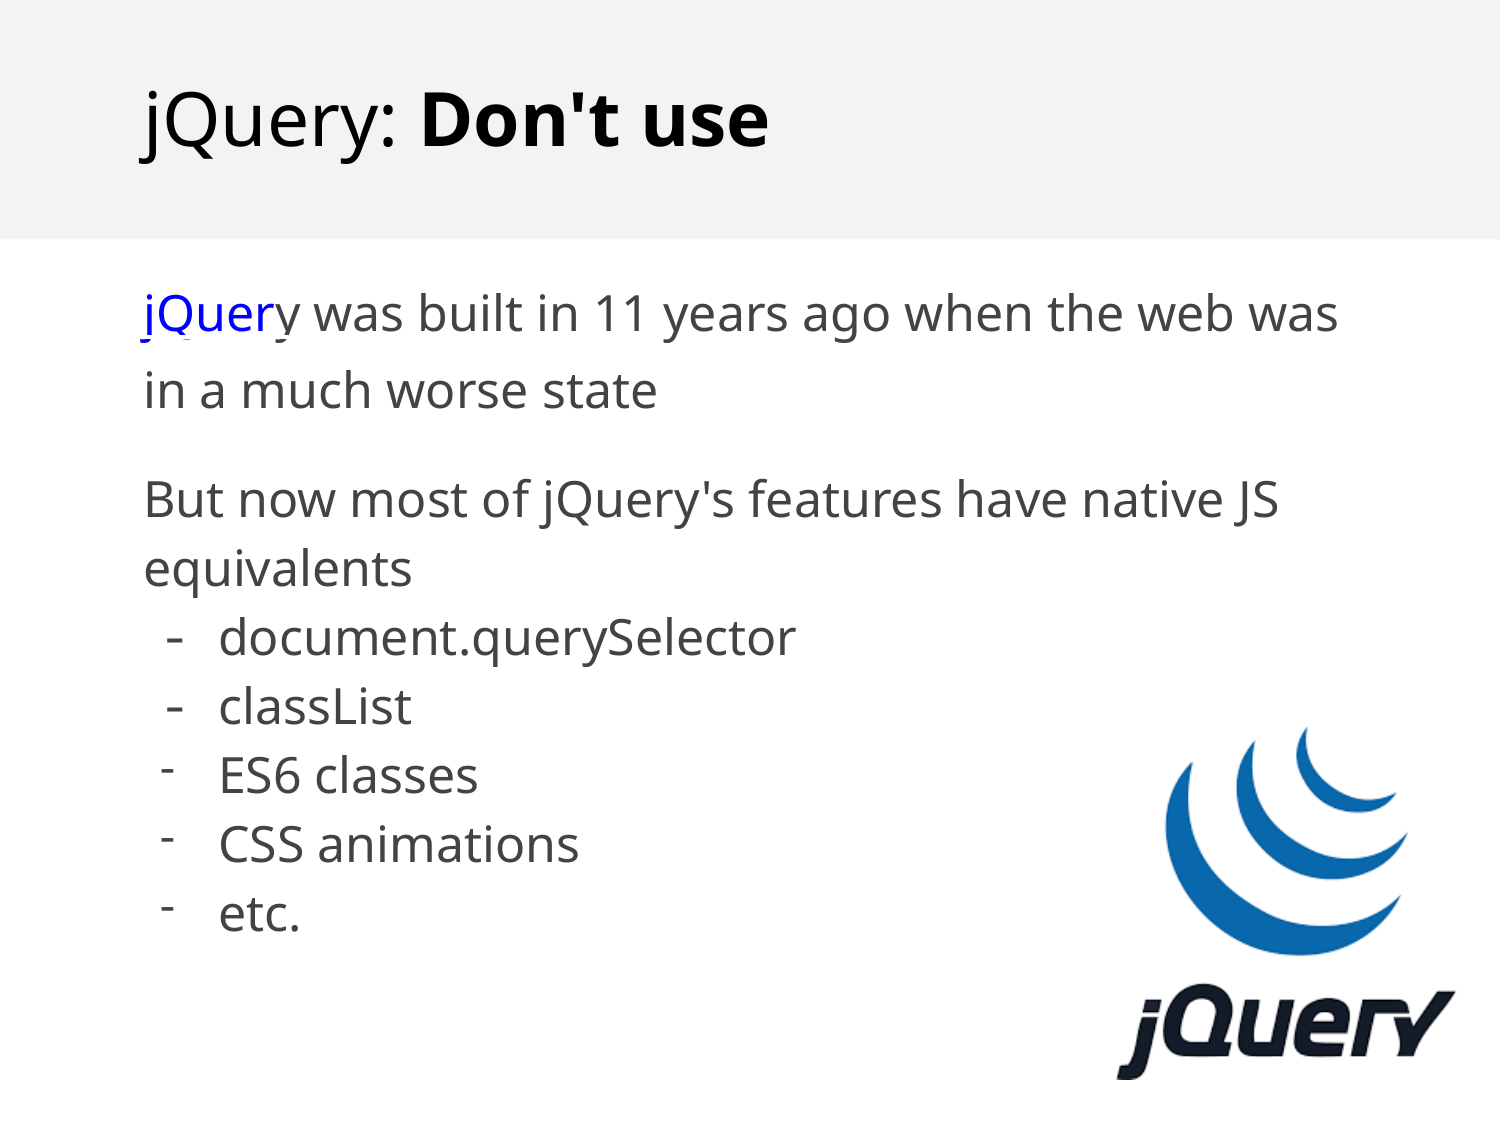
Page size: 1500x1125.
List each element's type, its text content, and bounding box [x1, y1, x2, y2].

picture [1110, 727, 1463, 1080]
text_box jQuery was built in 11 years ago when the web was in a much worse state But now most of jQuery's features have native JS equivalents document.querySelector classList ES6 classes CSS animations etc. [128, 255, 1372, 1003]
text_box jQuery: Don't use [128, 56, 1372, 183]
